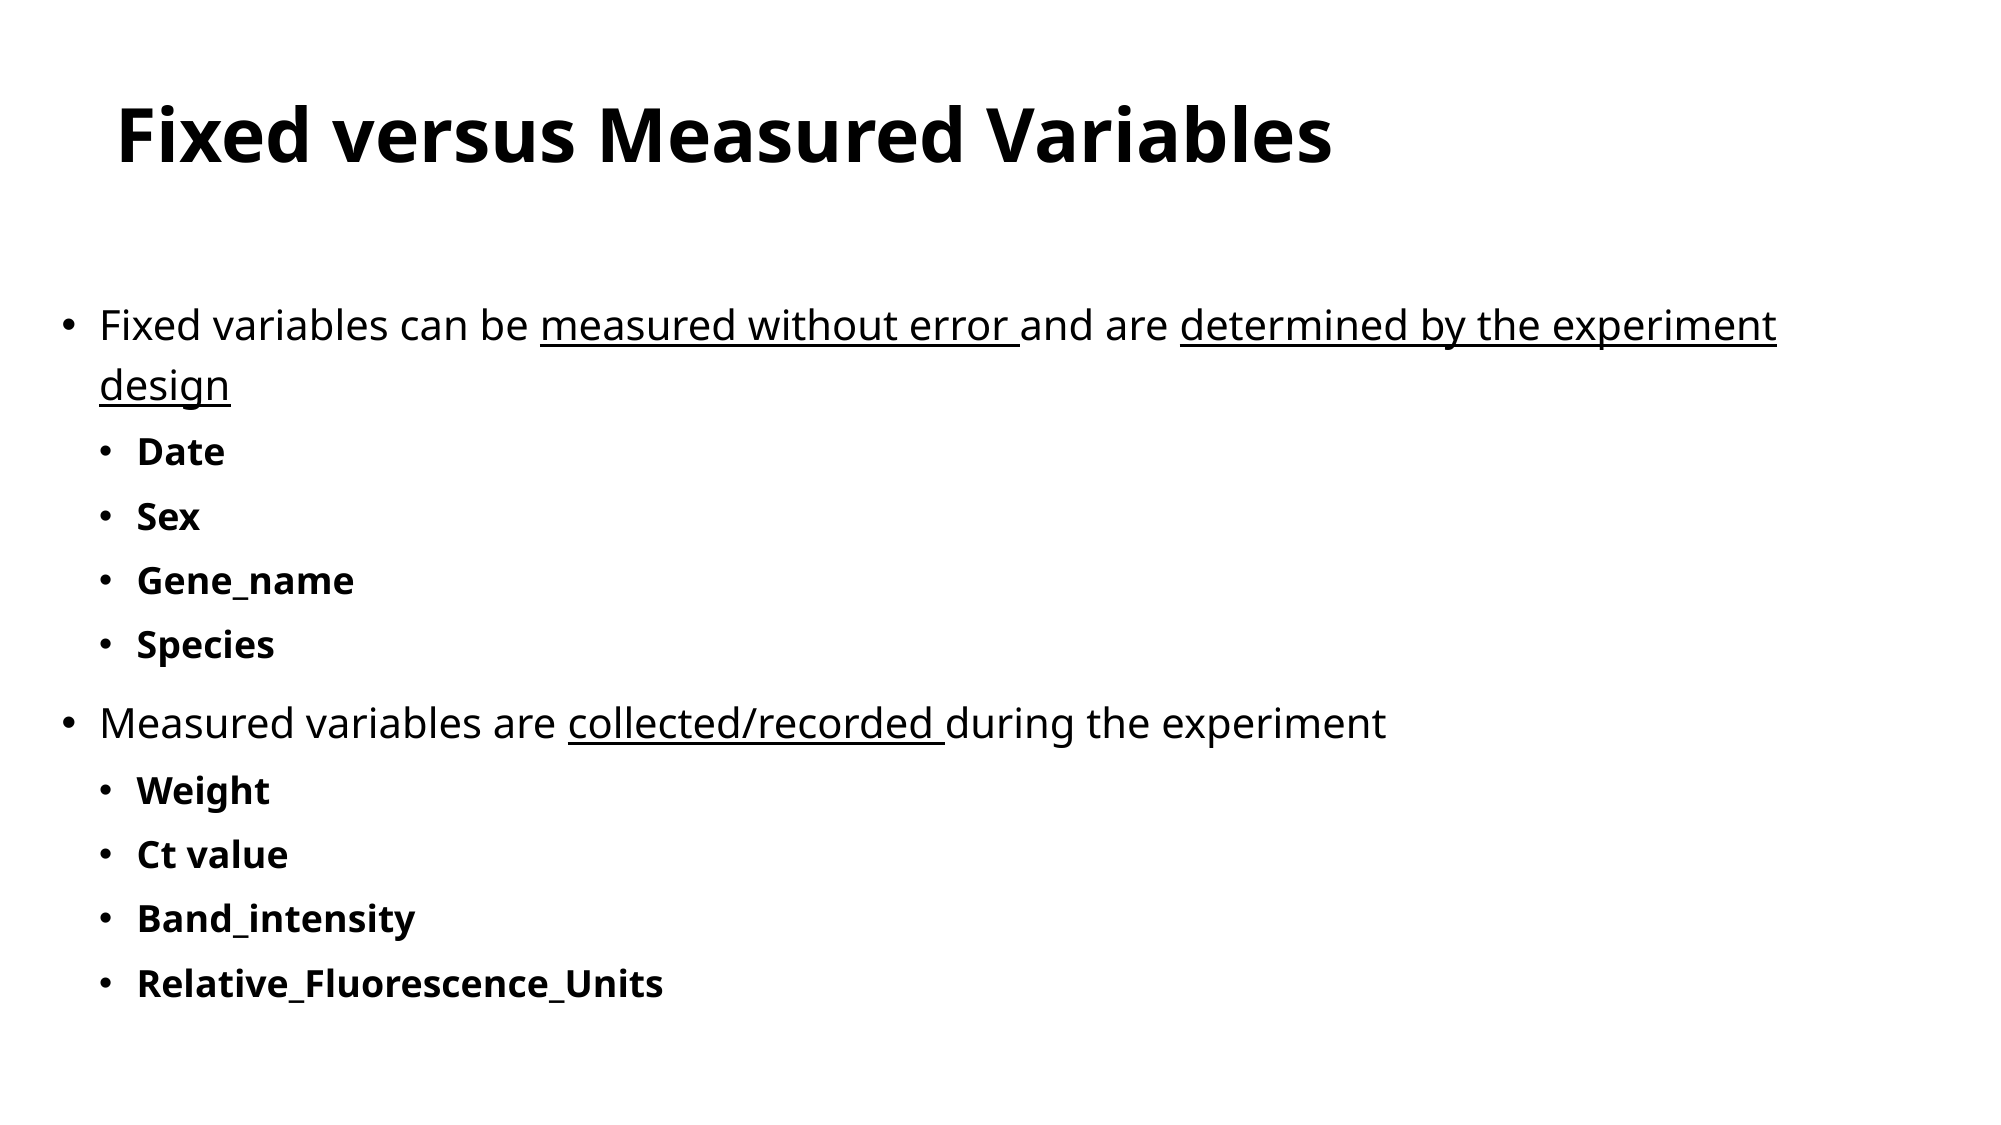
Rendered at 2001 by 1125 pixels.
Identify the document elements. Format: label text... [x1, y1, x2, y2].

list Fixed variables can be measured without error and are determined by the experiment design Date Sex Gene_name Species Measured variables are collected/recorded during the experiment Weight Ct value Band_intensity Relative_Fluorescence_Units [46, 281, 1915, 1035]
title Fixed versus Measured Variables [100, 90, 1849, 276]
